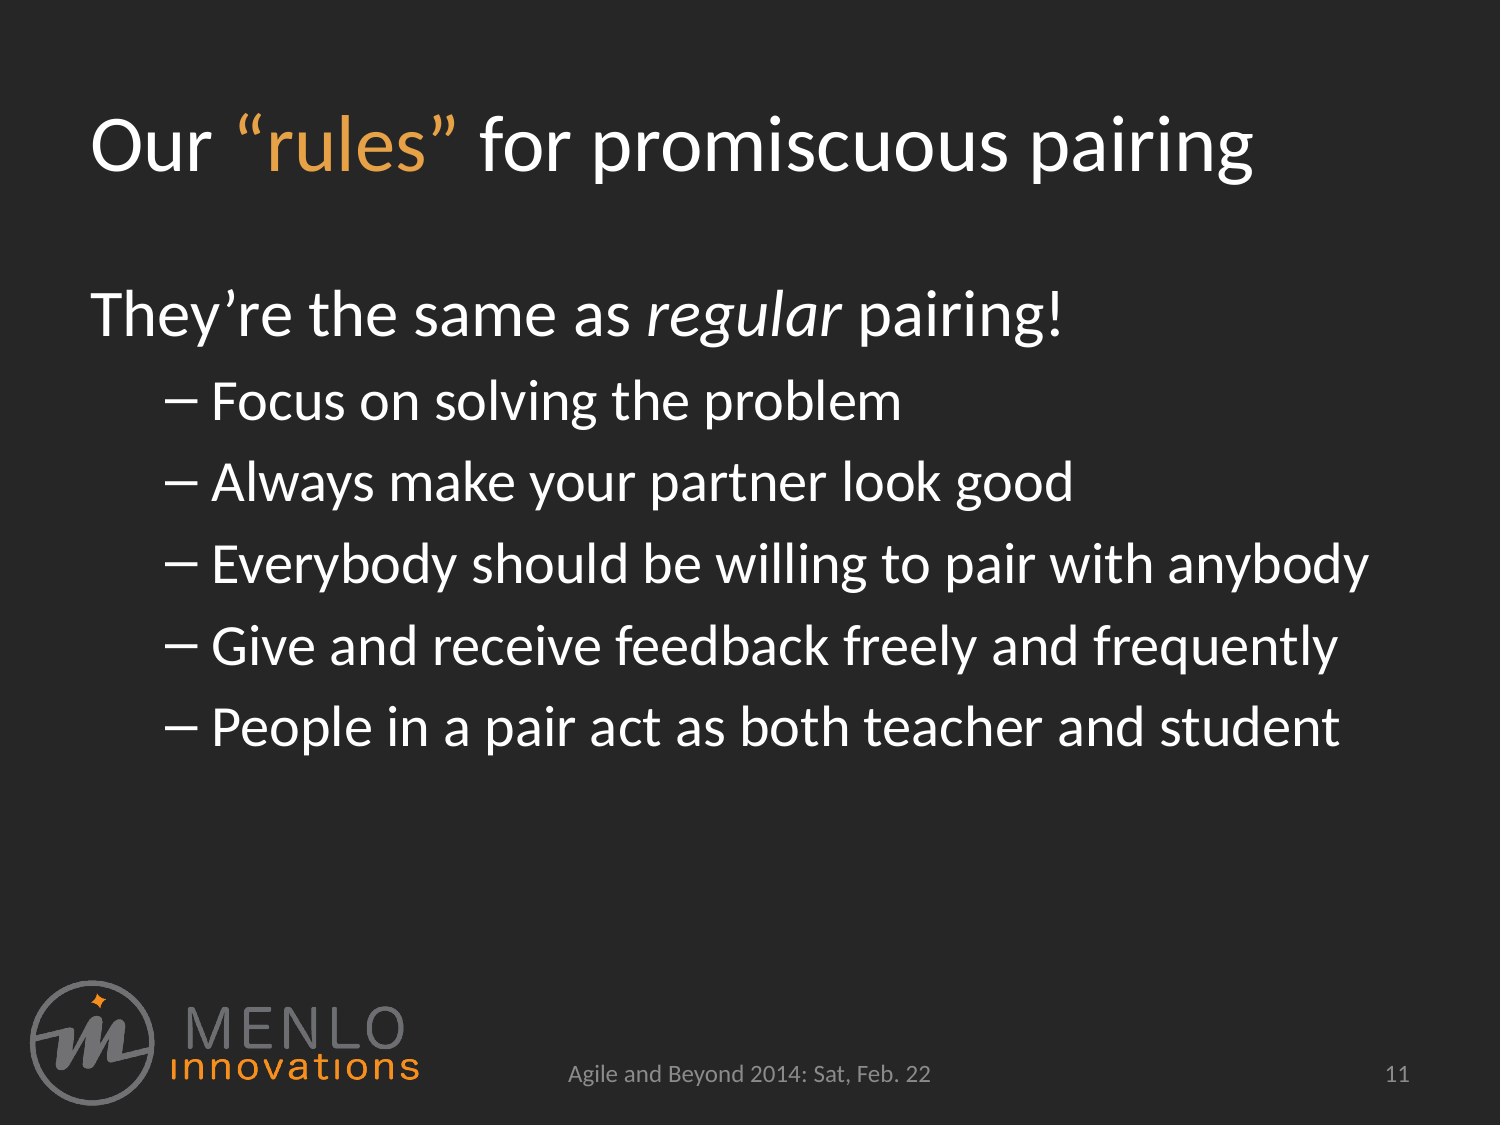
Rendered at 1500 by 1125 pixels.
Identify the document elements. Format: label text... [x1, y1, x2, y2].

list They’re the same as regular pairing! Focus on solving the problem Always make your partner look good Everybody should be willing to pair with anybody Give and receive feedback freely and frequently People in a pair act as both teacher and student [75, 262, 1425, 1005]
title Our “rules” for promiscuous pairing [75, 45, 1425, 233]
slide_number 11 [1074, 1042, 1425, 1103]
picture [24, 974, 425, 1111]
footer Agile and Beyond 2014: Sat, Feb. 22 [512, 1042, 988, 1103]
